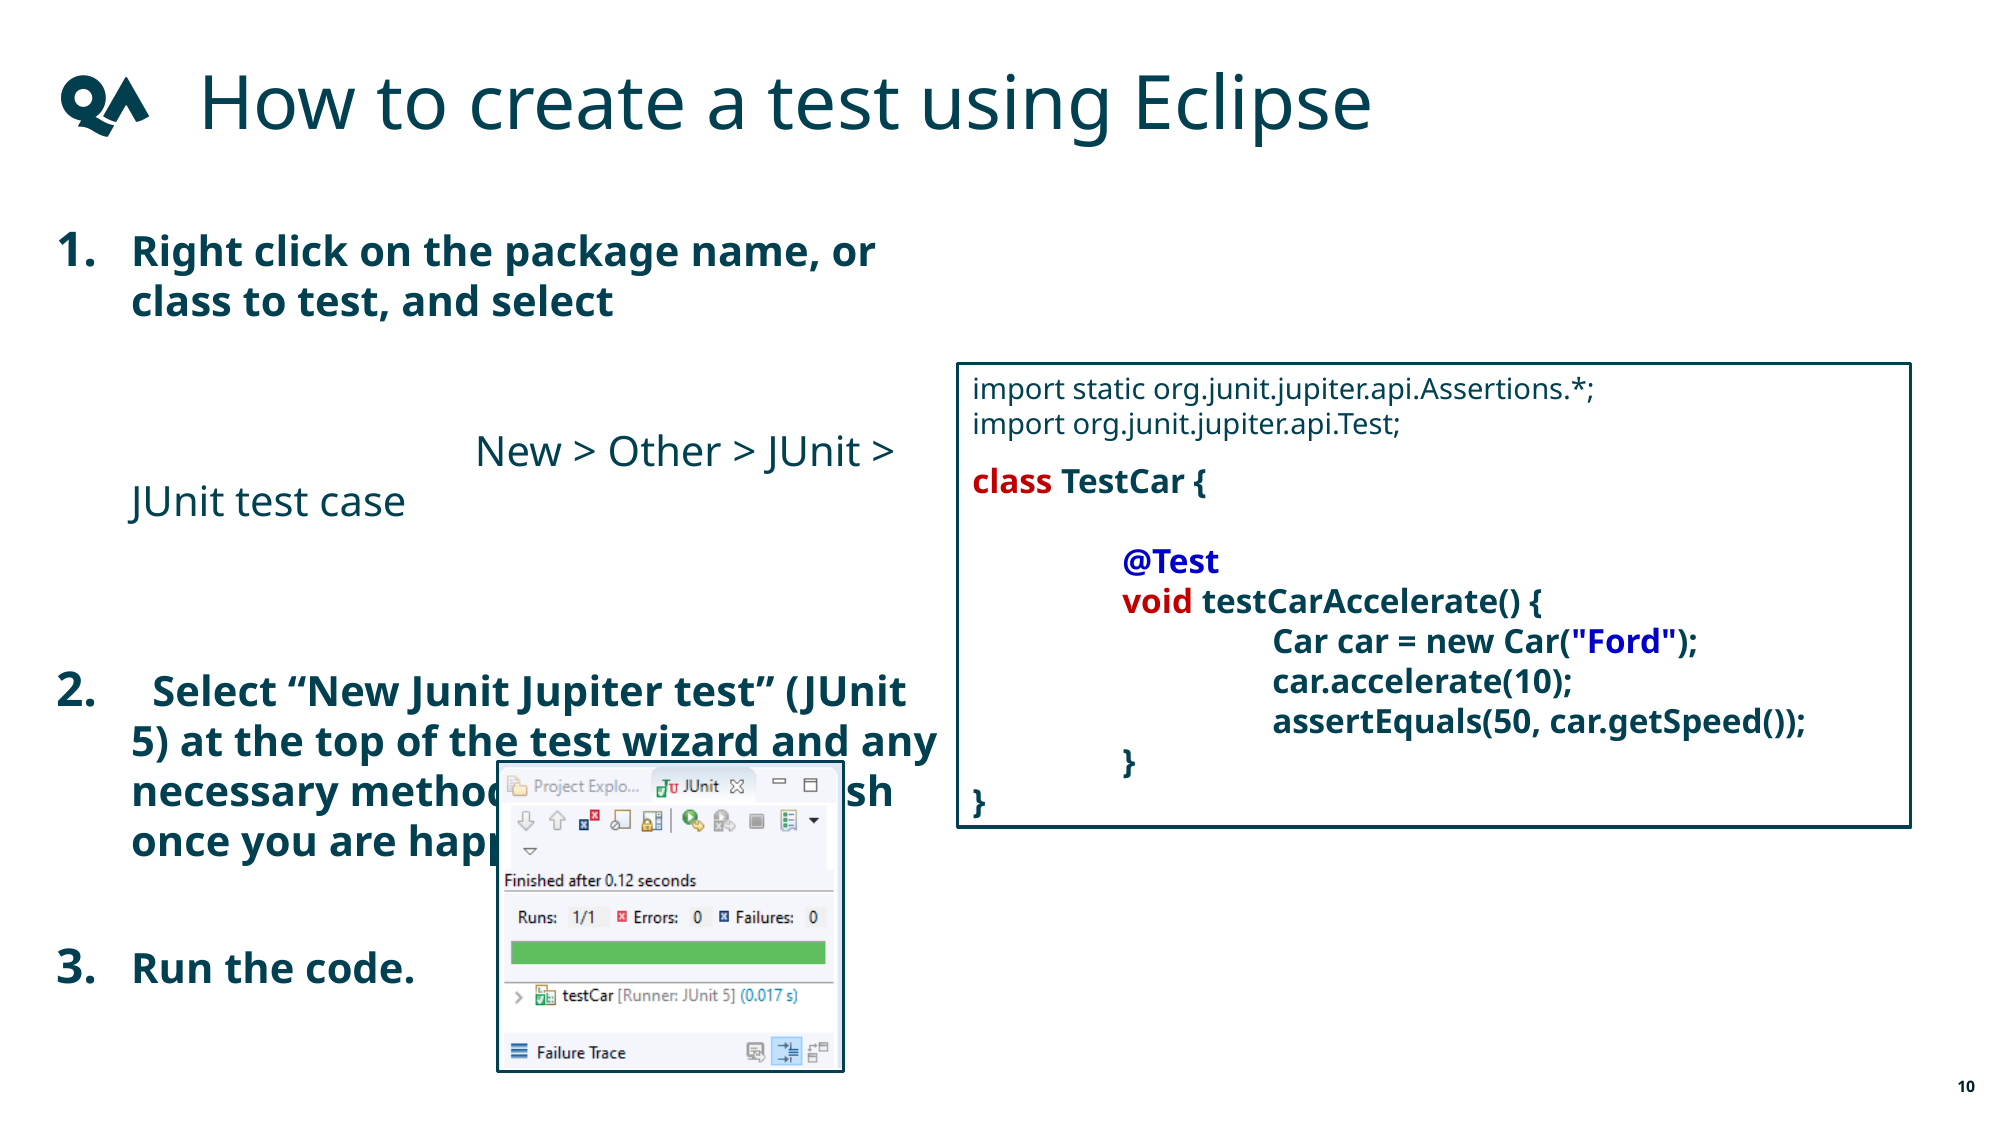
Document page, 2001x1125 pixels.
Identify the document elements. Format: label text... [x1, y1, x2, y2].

picture [44, 61, 166, 148]
title How to create a test using Eclipse [198, 54, 1946, 187]
slide_number 10 [1846, 1068, 1976, 1098]
text_box import static org.junit.jupiter.api.Assertions.*; import org.junit.jupiter.api.Test; class TestCar { @Test void testCarAccelerate() { Car car = new Car("Ford"); car.accelerate(10); assertEquals(50, car.getSpeed()); } } [957, 363, 1911, 828]
picture [500, 764, 841, 1069]
list Right click on the package name, or class to test, and select New > Other > JUnit > JUnit test case Select “New Junit Jupiter test” (JUnit 5) at the top of the test wizard and any necessary method stubs. Click Finish once you are happy. Run the code. [55, 224, 943, 1038]
